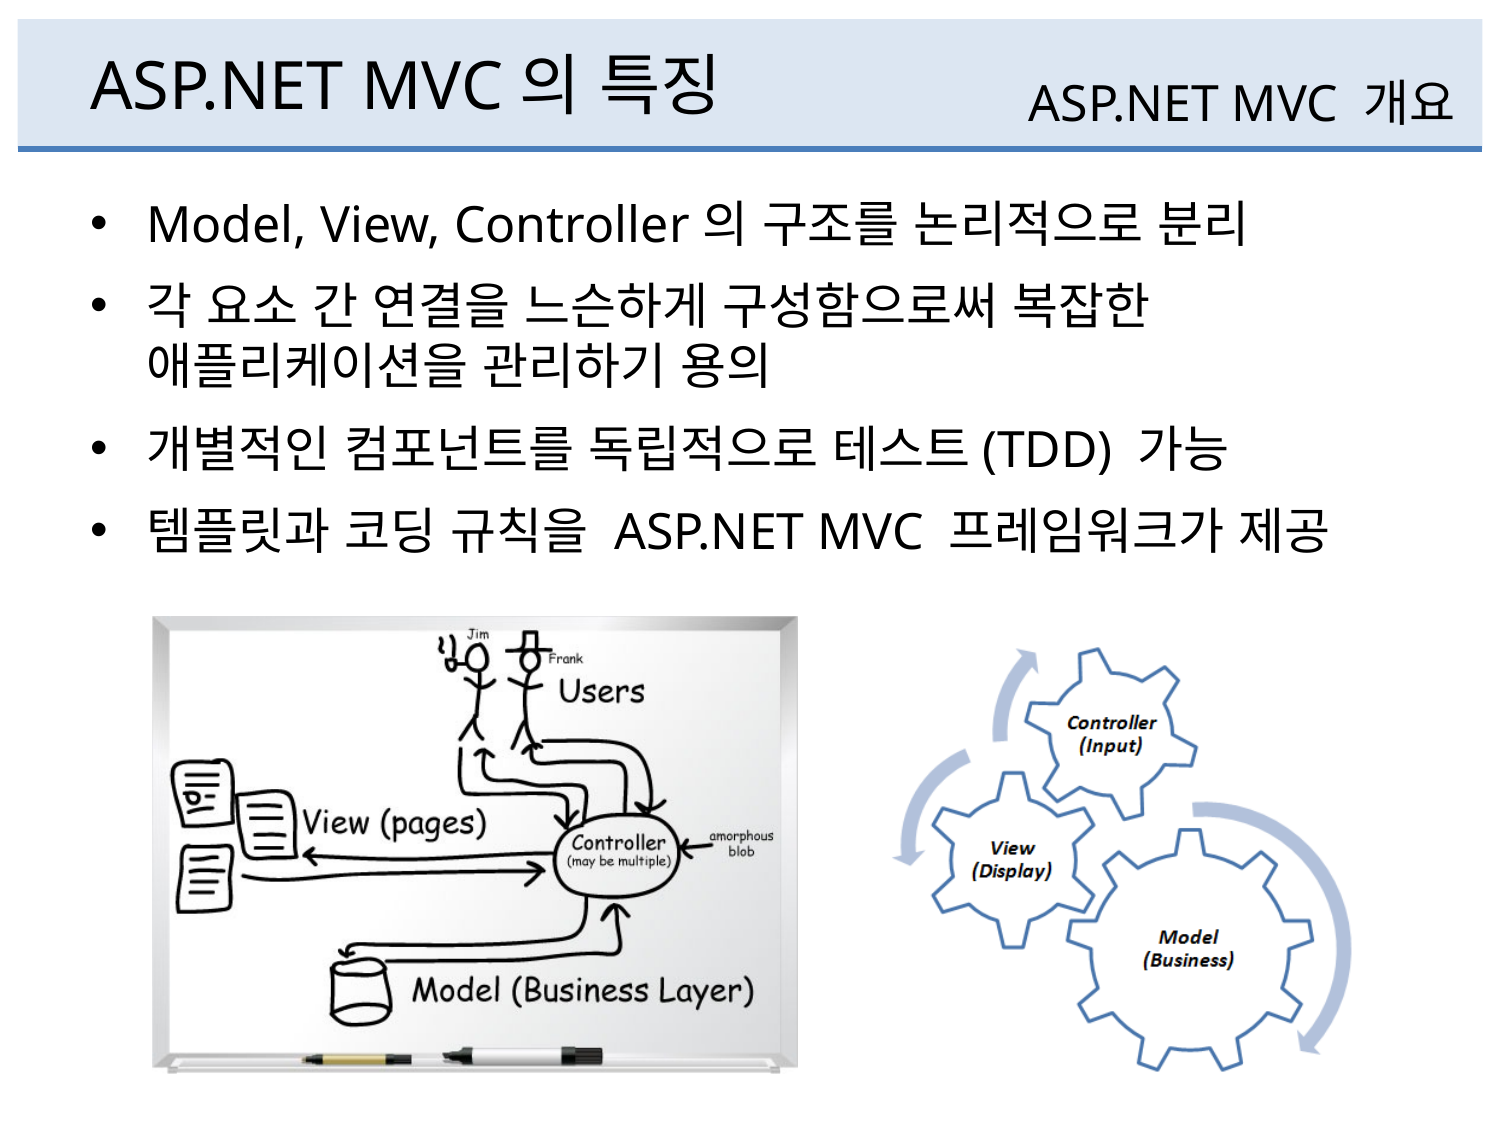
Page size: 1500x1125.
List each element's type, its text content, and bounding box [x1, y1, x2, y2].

list Model, View, Controller의 구조를 논리적으로 분리 각 요소 간 연결을 느슨하게 구성함으로써 복잡한 애플리케이션을 관리하기 용의 개별적인 컴포넌트를 독립적으로 테스트(TDD) 가능 템플릿과 코딩 규칙을 ASP.NET MVC 프레임워크가 제공 [75, 184, 1425, 1012]
list ASP.NET MVC 개요 [903, 64, 1471, 147]
picture [151, 616, 798, 1075]
picture [856, 616, 1407, 1104]
title ASP.NET MVC의 특징 [75, 19, 987, 147]
